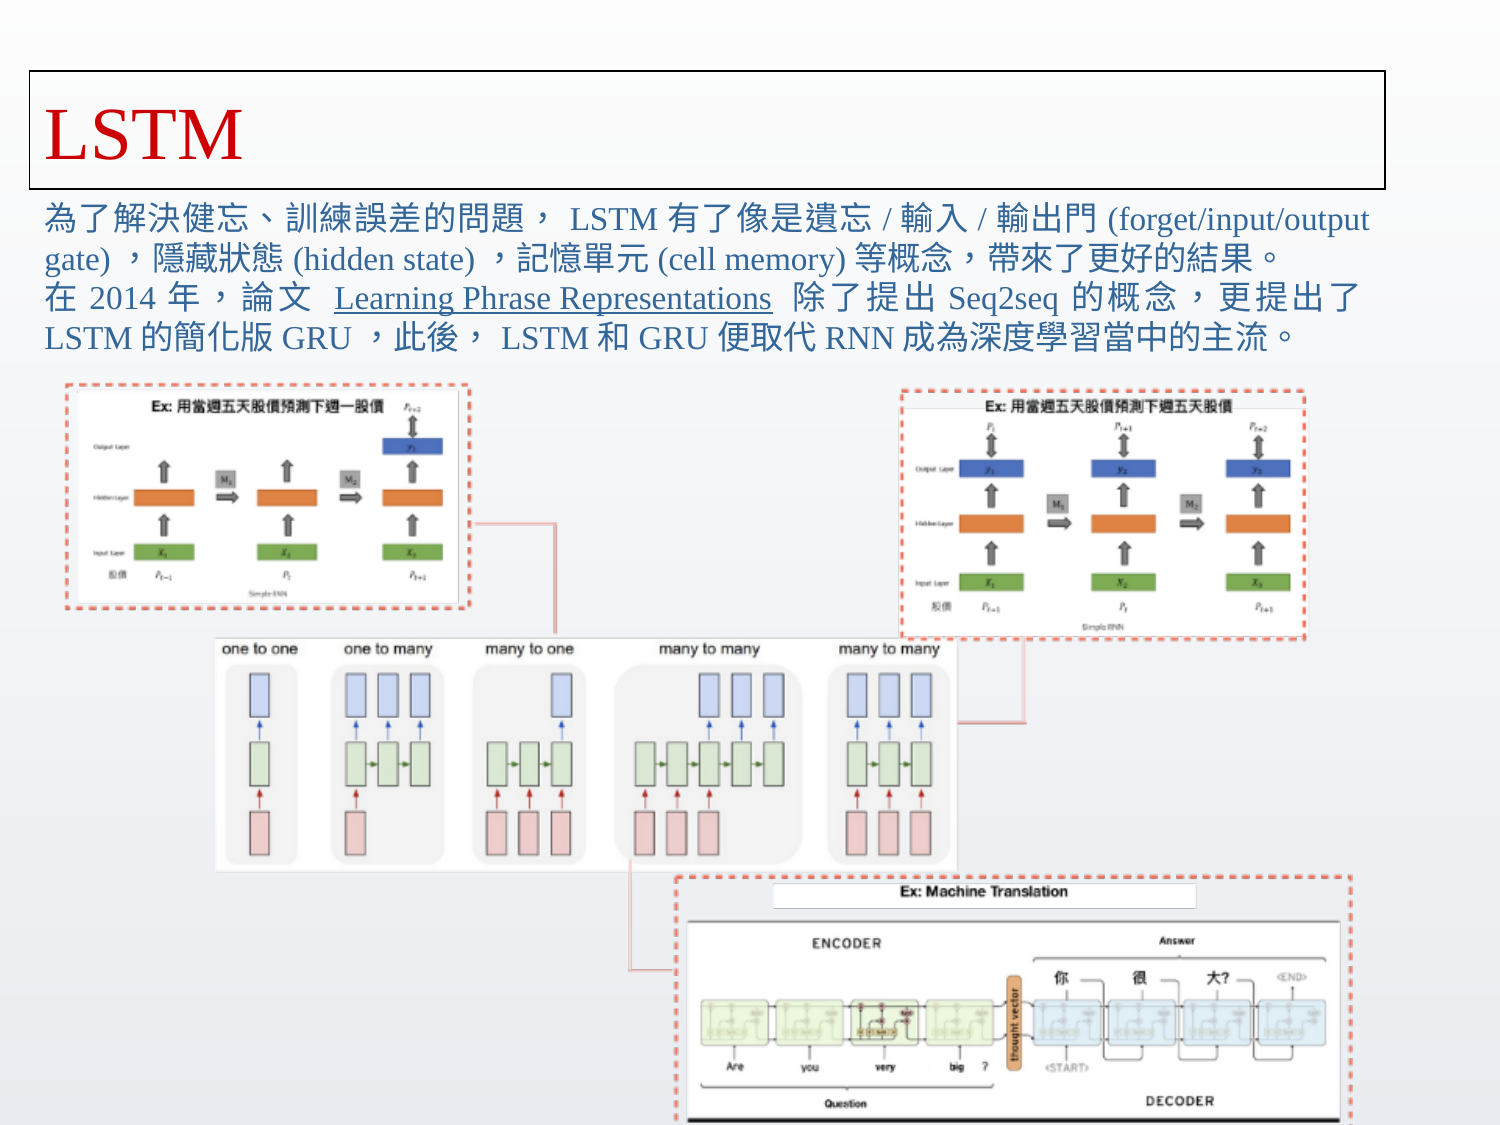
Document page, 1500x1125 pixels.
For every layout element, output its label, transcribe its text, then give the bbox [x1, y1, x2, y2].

list 為了解決健忘、訓練誤差的問題，LSTM有了像是遺忘/輸入/輸出門(forget/input/output gate)，隱藏狀態(hidden state)，記憶單元(cell memory)等概念，帶來了更好的結果。 在2014年，論文 Learning Phrase Representations 除了提出Seq2seq的概念，更提出了LSTM的簡化版GRU，此後，LSTM和GRU便取代RNN成為深度學習當中的主流。 [29, 189, 1386, 1017]
title LSTM [29, 70, 1386, 189]
picture [64, 382, 1353, 1125]
